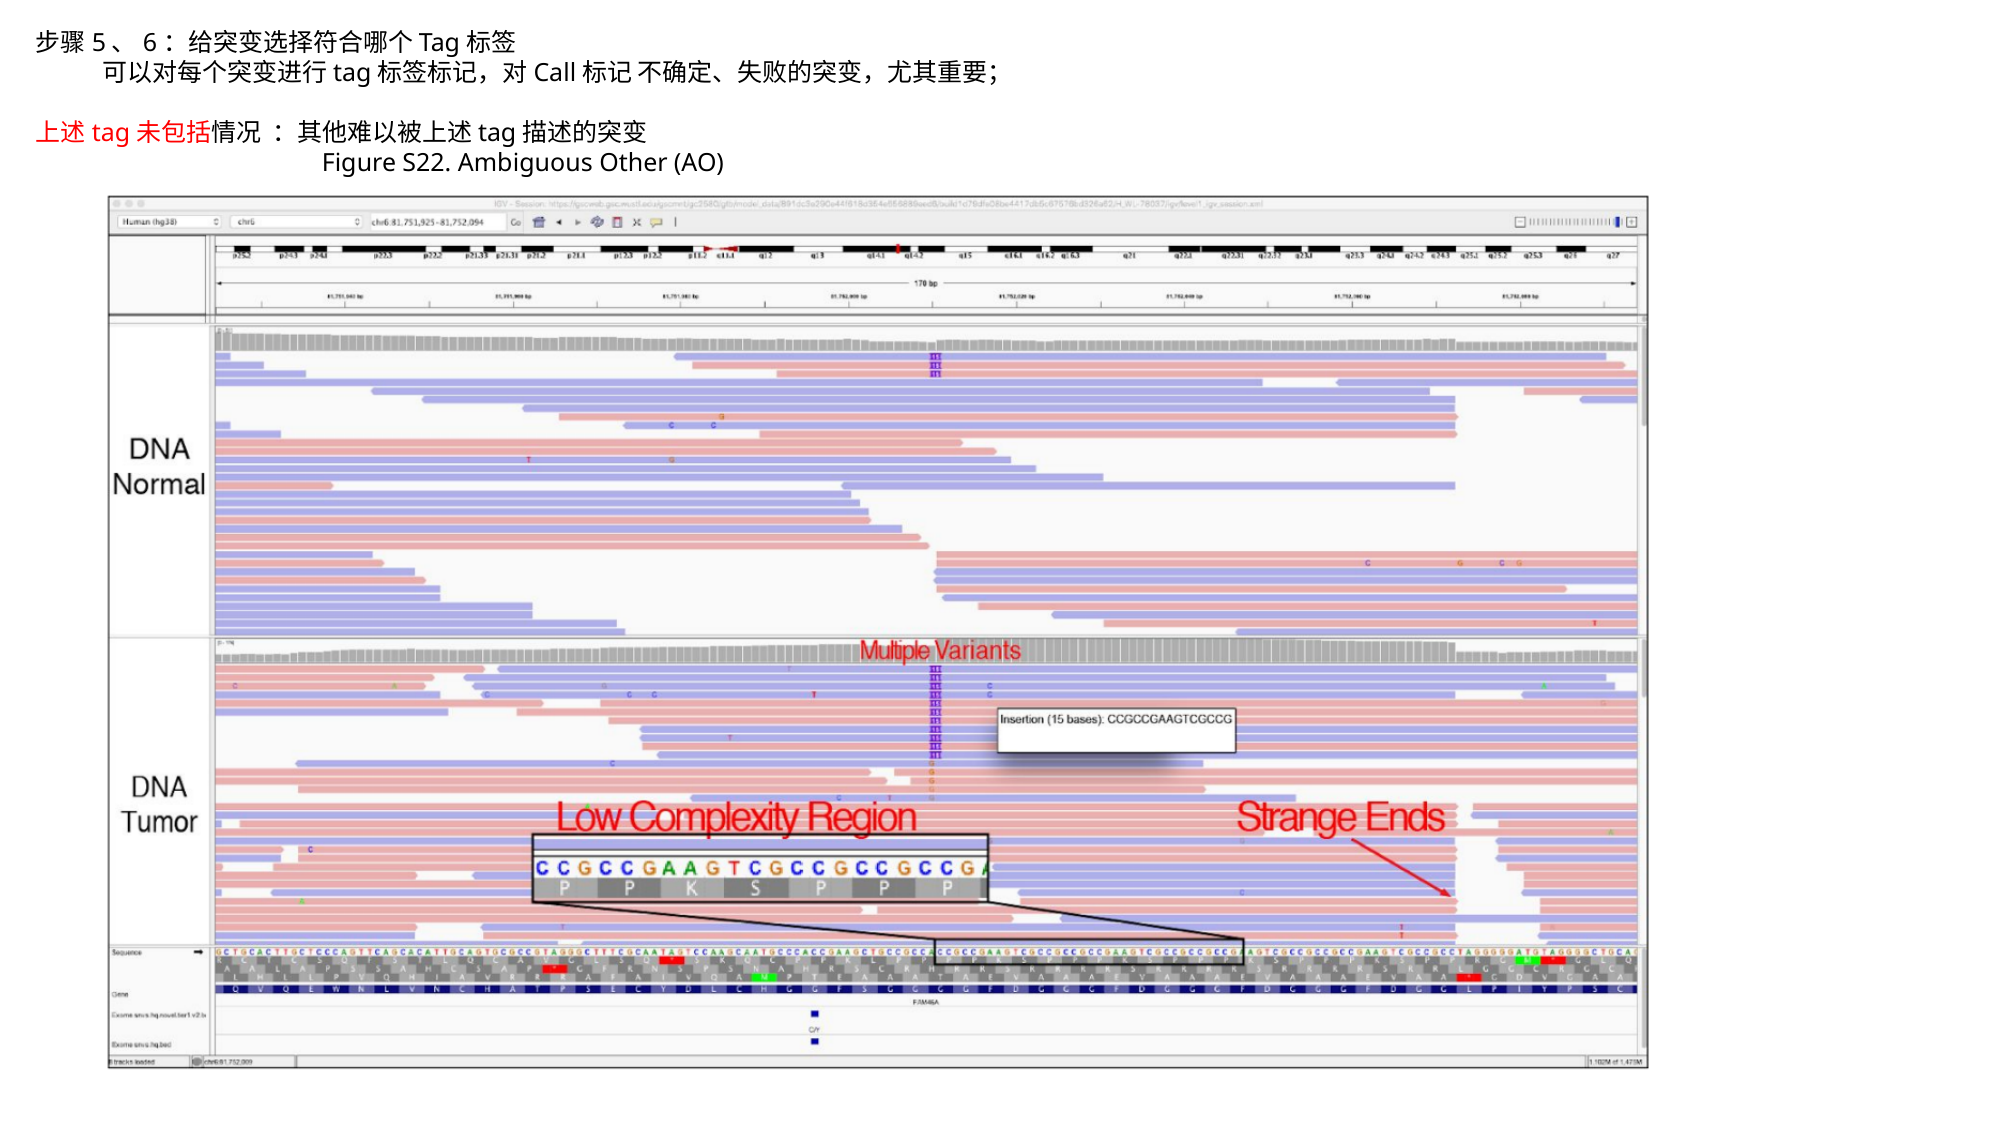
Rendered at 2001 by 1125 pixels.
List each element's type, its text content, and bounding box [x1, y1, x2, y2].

picture [98, 185, 1671, 1082]
text_box 步骤5、6：给突变选择符合哪个Tag标签 可以对每个突变进行tag标签标记，对Call标记 不确定、失败的突变，尤其重要； 上述tag未包括情况 ：其他难以被上述tag描述的突变 Figure S22. Ambiguous Other (AO) [21, 18, 1433, 184]
